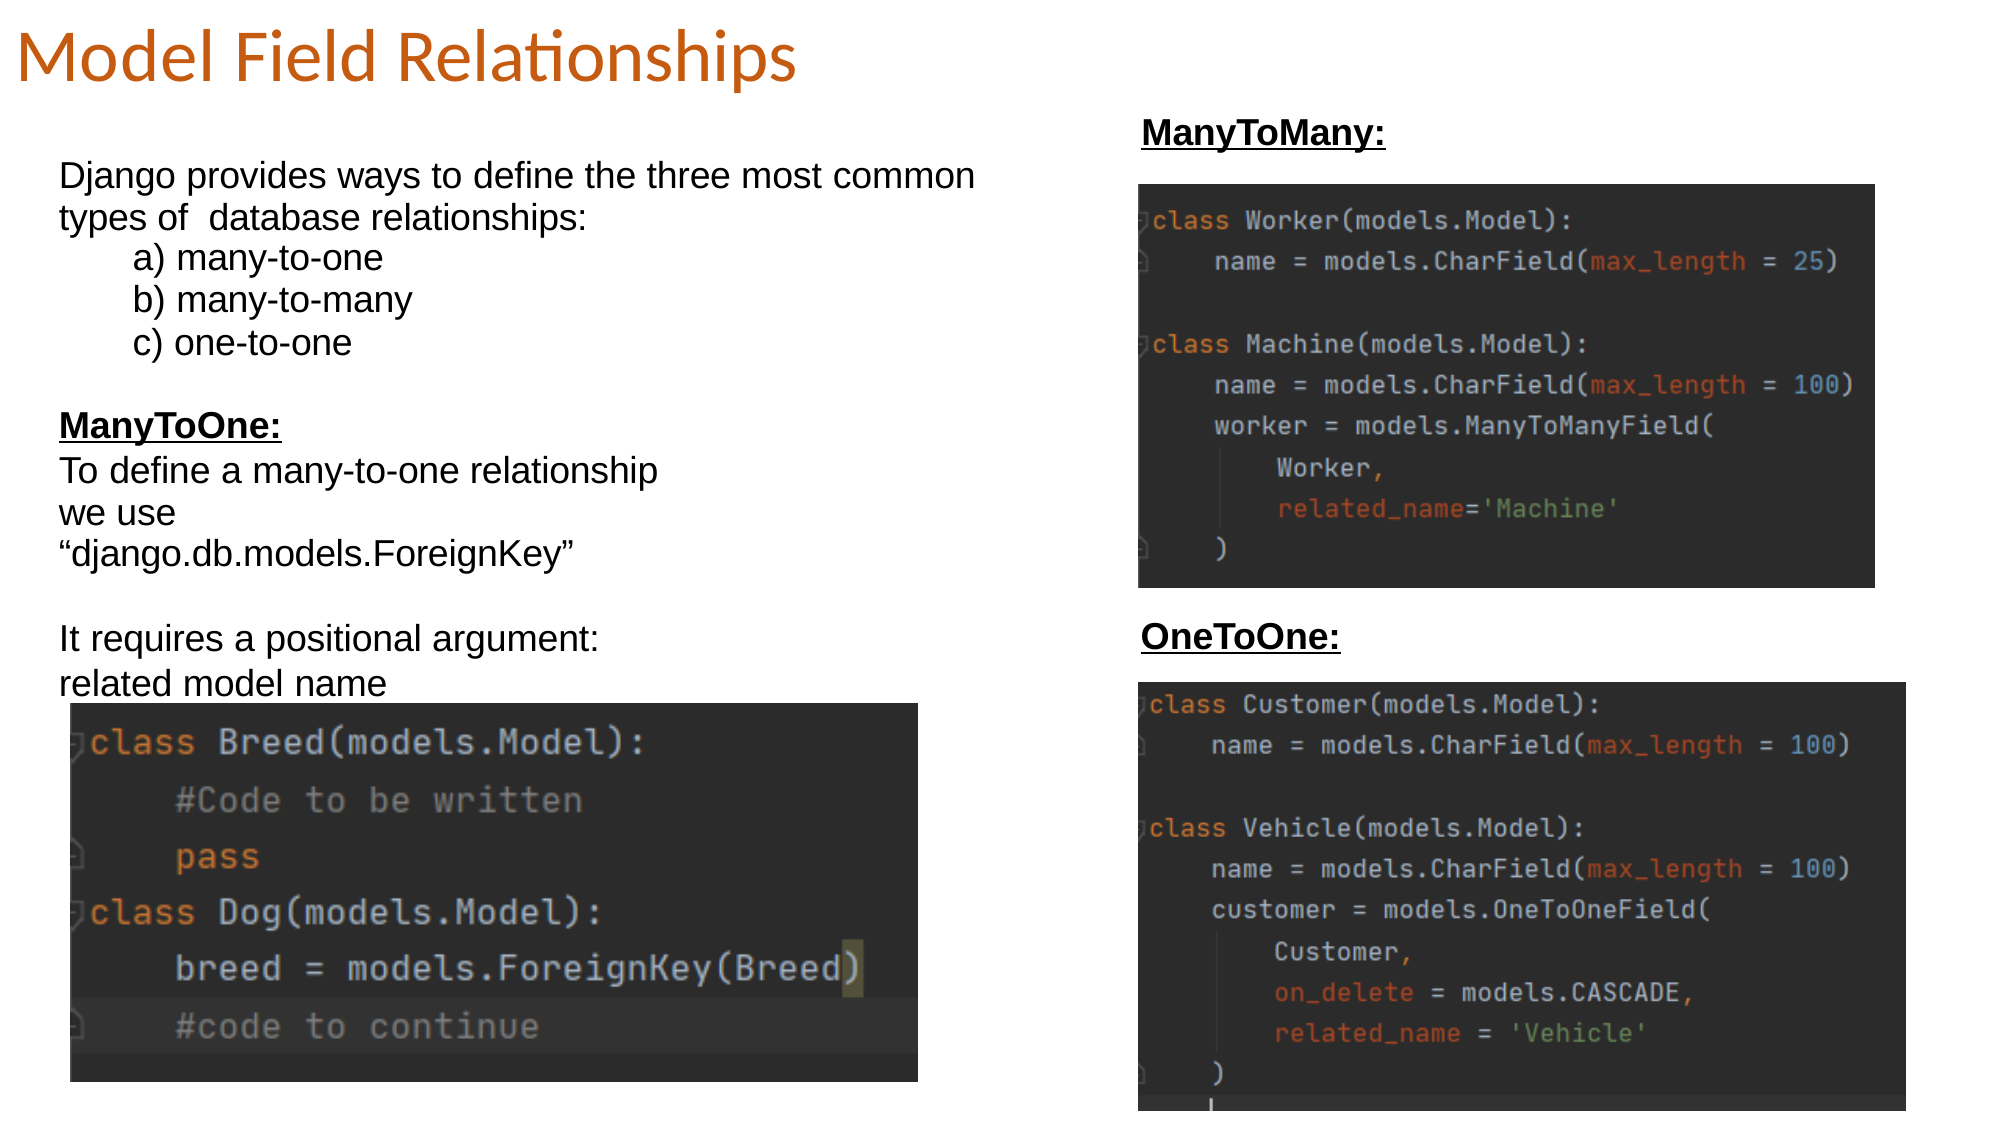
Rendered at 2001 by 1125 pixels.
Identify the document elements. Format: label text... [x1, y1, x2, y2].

picture [1138, 682, 1906, 1111]
text_box ManyToMany: [1124, 100, 1402, 161]
title Model Field Relationships [0, 0, 1725, 115]
picture [70, 703, 918, 1082]
picture [1138, 184, 1875, 588]
text_box Django provides ways to define the three most common types of database relationships: many-to-one many-to-many one-to-one ManyToOne: To define a many-to-one relationship we use “django.db.models.ForeignKey” It requires a positional argument: related model name [42, 147, 1043, 712]
text_box OneToOne: [1138, 610, 1347, 658]
